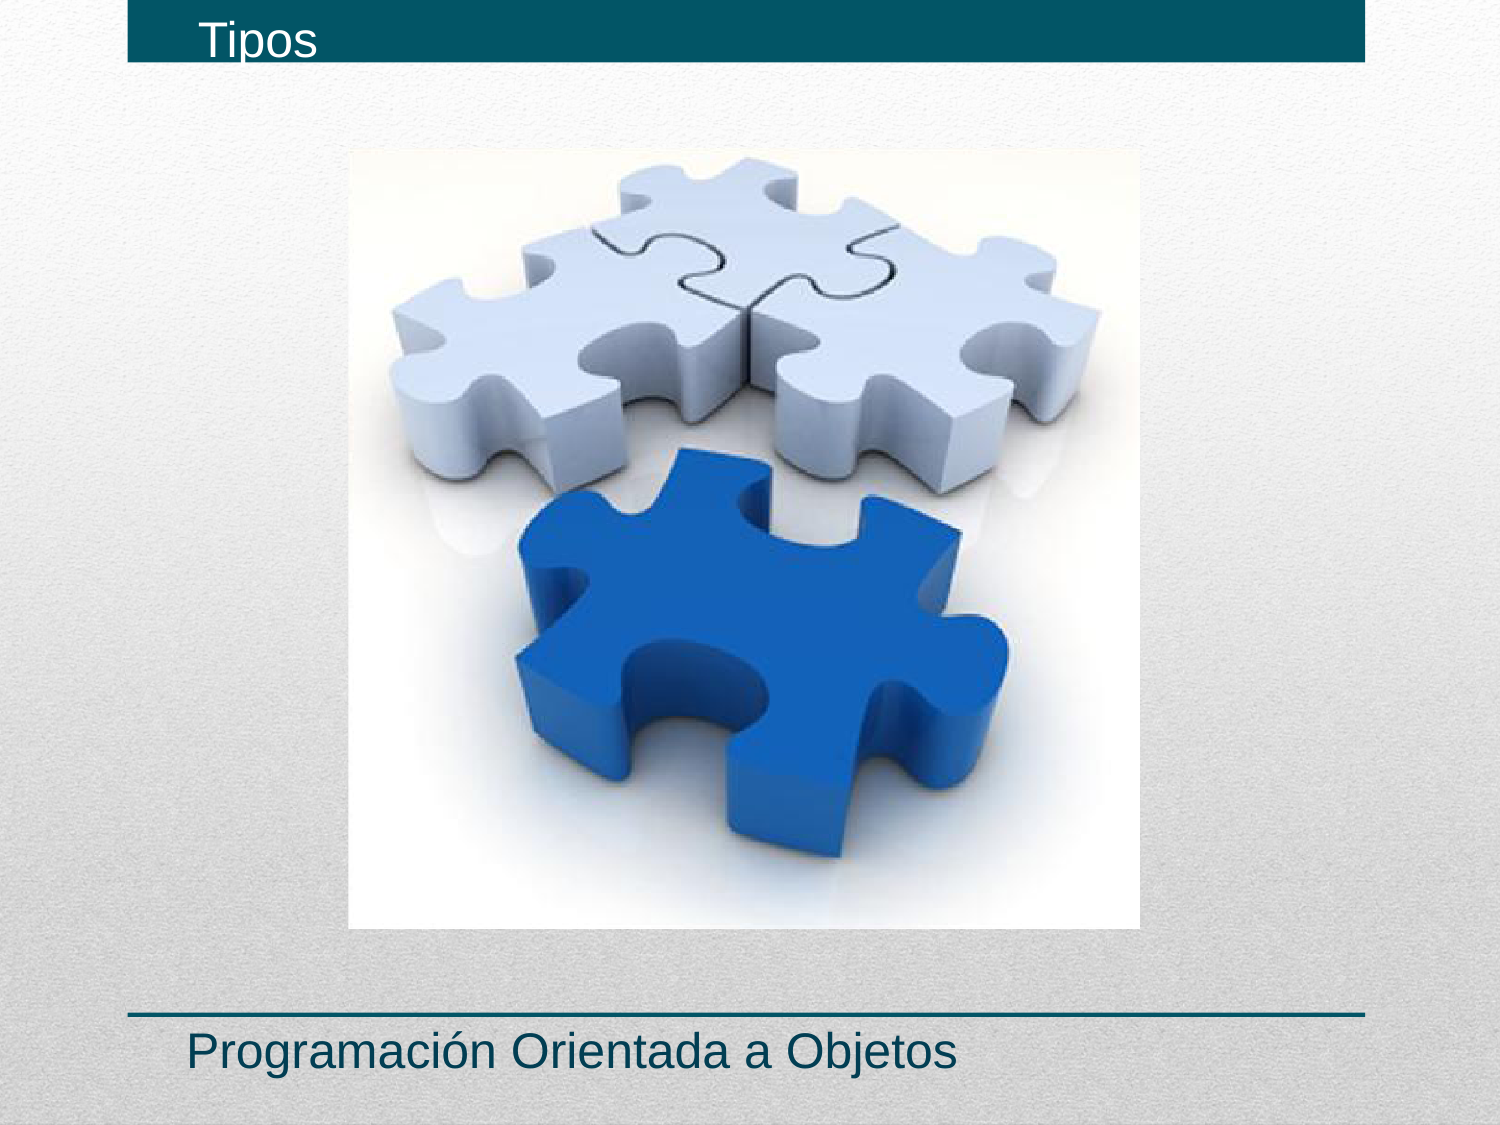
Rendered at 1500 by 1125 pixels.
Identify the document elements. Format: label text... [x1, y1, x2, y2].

text_box Programación Orientada a Objetos [171, 1011, 1211, 1087]
picture [0, 0, 1500, 1125]
text_box Tipos [183, 0, 431, 75]
